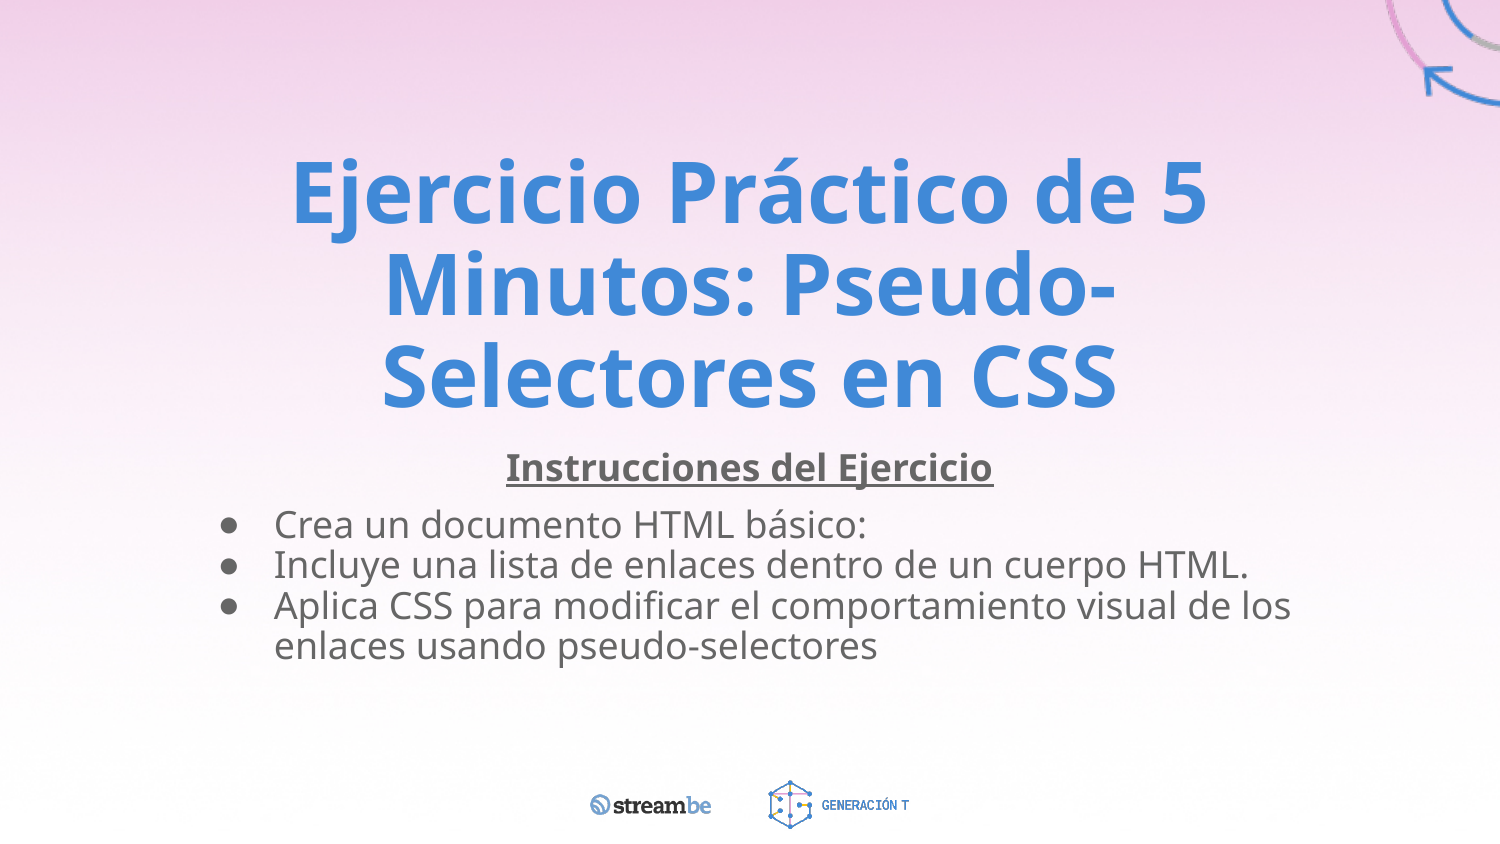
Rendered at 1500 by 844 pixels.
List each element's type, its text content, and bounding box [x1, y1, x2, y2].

subtitle Instrucciones del Ejercicio Crea un documento HTML básico: Incluye una lista de enlaces dentro de un cuerpo HTML. Aplica CSS para modificar el comportamiento visual de los enlaces usando pseudo-selectores [187, 443, 1313, 805]
picture [0, 0, 1500, 844]
title Ejercicio Práctico de 5 Minutos: Pseudo-Selectores en CSS [187, 138, 1313, 432]
